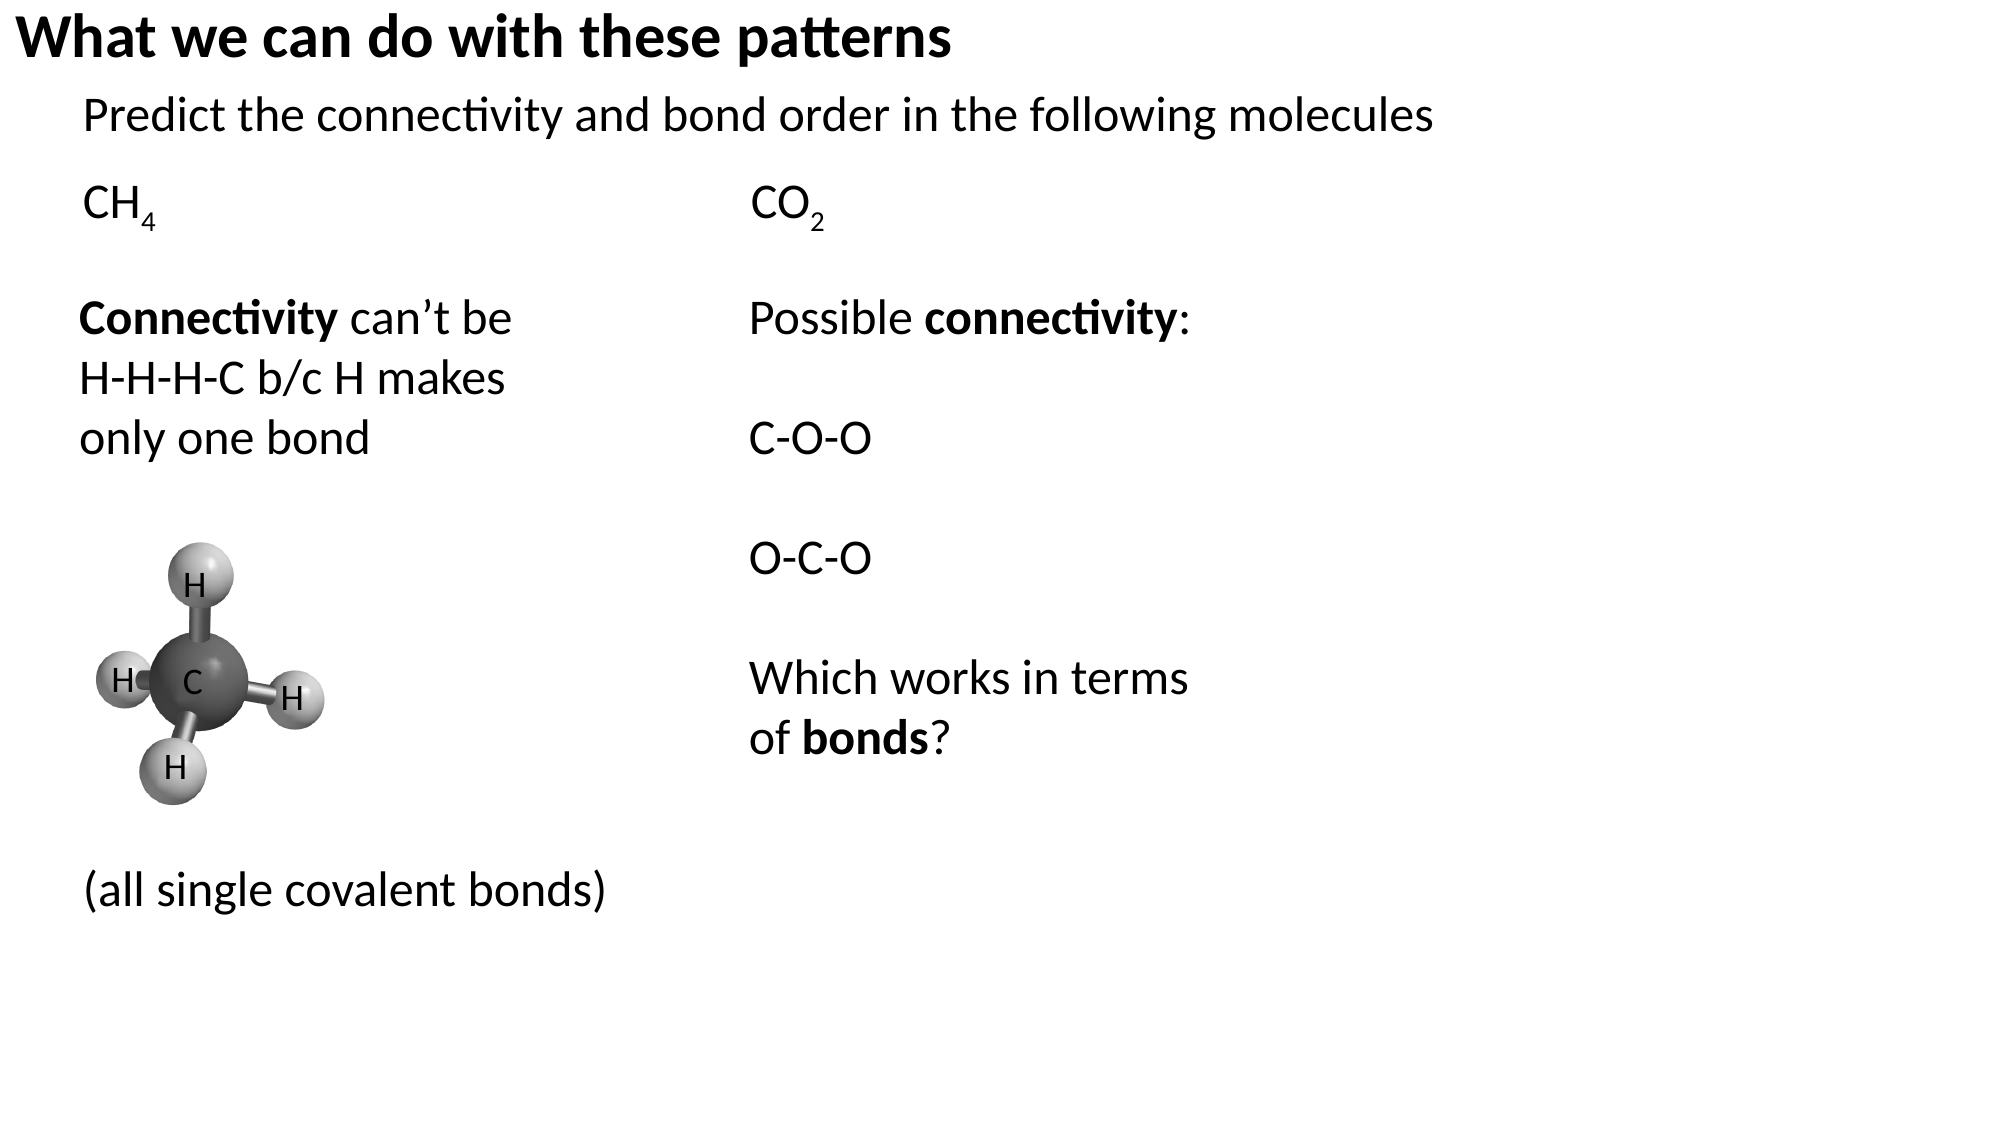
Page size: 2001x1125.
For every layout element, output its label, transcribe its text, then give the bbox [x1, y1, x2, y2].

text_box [68, 526, 345, 834]
text_box Connectivity can’t be H-H-H-C b/c H makes only one bond [64, 277, 541, 593]
text_box CH4 [68, 161, 244, 277]
title What we can do with these patterns [0, 0, 1720, 75]
text_box Predict the connectivity and bond order in the following molecules [68, 74, 1487, 149]
text_box CO2 [736, 161, 912, 277]
text_box (all single covalent bonds) [68, 848, 627, 924]
text_box Possible connectivity: C-O-O O-C-O Which works in terms of bonds? [734, 277, 1210, 773]
